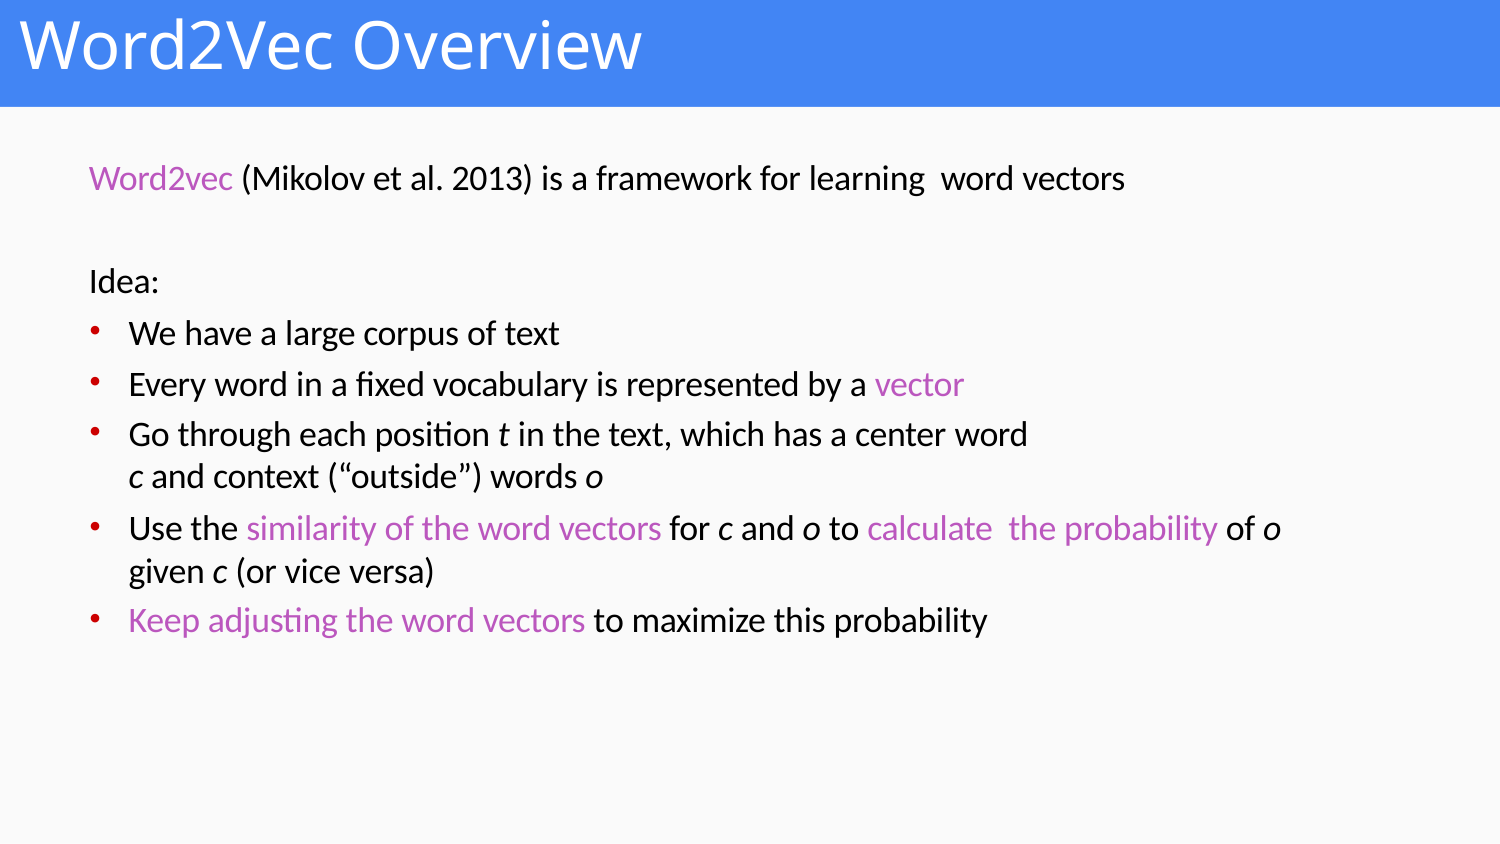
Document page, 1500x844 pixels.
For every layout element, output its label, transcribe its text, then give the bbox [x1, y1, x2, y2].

text_box Word2vec (Mikolov et al. 2013) is a framework for learning word vectors Idea: We have a large corpus of text Every word in a fixed vocabulary is represented by a vector Go through each position t in the text, which has a center word c and context (“outside”) words o Use the similarity of the word vectors for c and o to calculate the probability of o given c (or vice versa) Keep adjusting the word vectors to maximize this probability [87, 152, 1388, 640]
title Word2Vec Overview [19, 3, 1481, 84]
